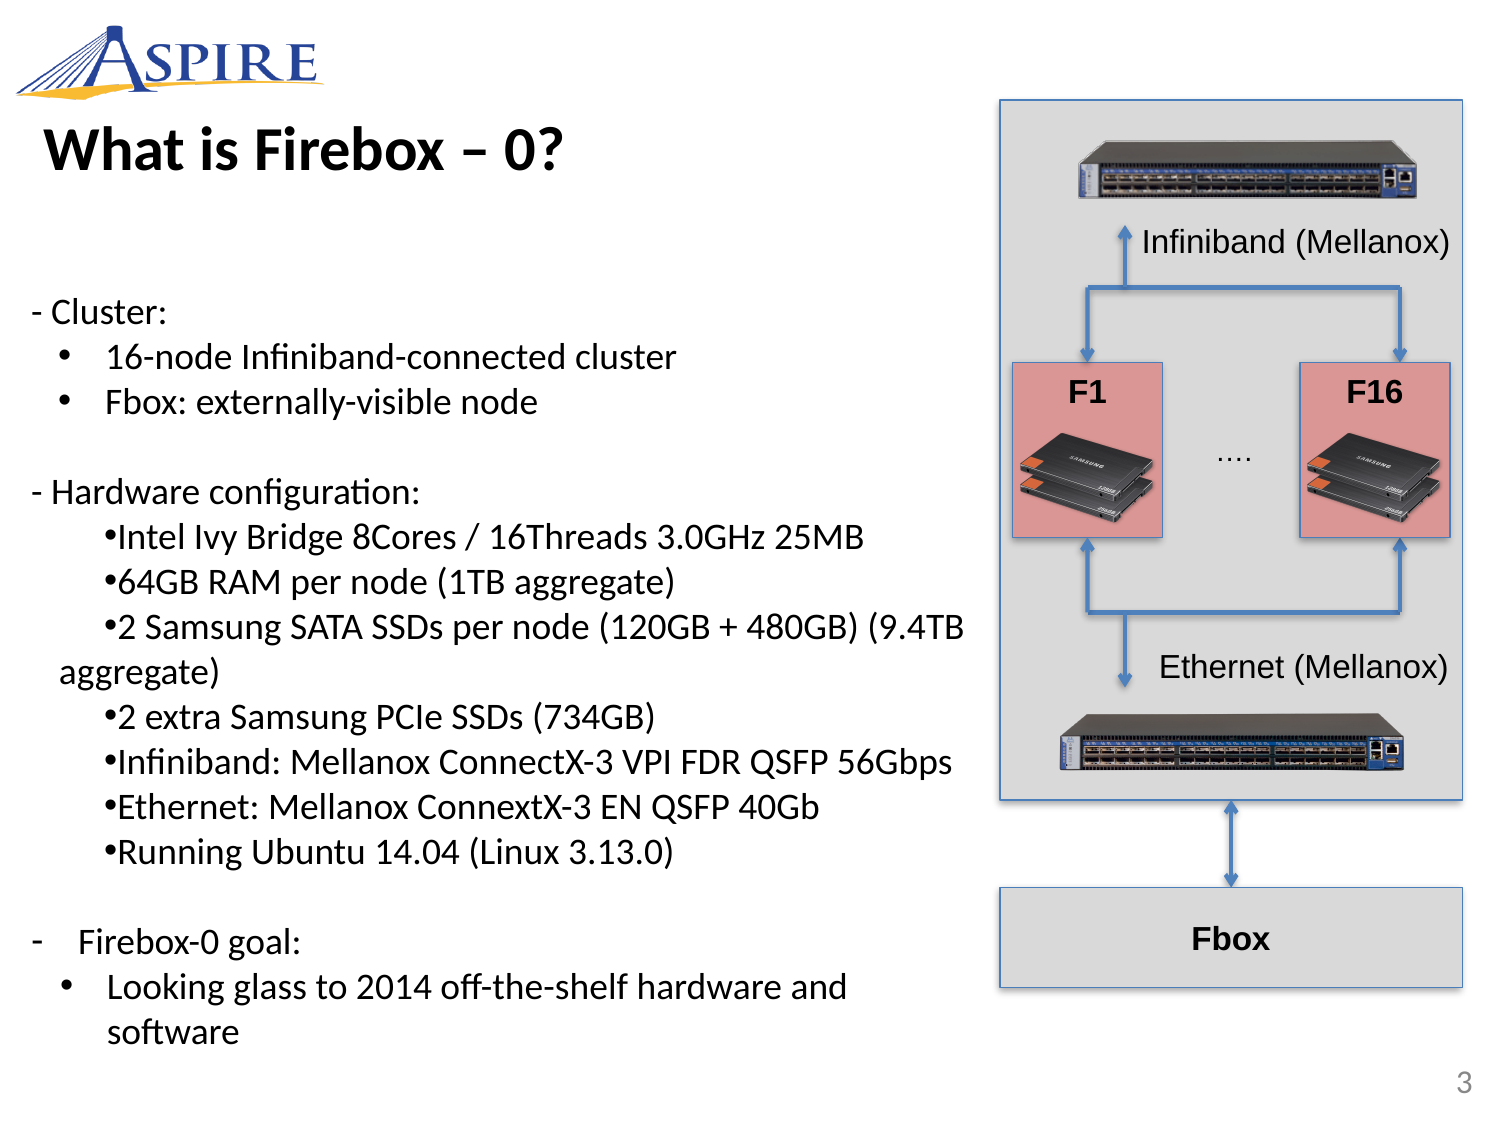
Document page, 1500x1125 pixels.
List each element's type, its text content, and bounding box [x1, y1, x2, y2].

text_box [999, 99, 1463, 801]
picture [1, 12, 338, 113]
picture [1074, 137, 1426, 202]
picture [1012, 424, 1163, 531]
text_box F16 [1299, 362, 1451, 424]
picture [1299, 424, 1451, 531]
text_box - Cluster: 16-node Infiniband-connected cluster Fbox: externally-visible node - Hardware configuration: Intel Ivy Bridge 8Cores / 16Threads 3.0GHz 25MB 64GB RAM per node (1TB aggregate) 2 Samsung SATA SSDs per node (120GB + 480GB) (9.4TB aggregate) 2 extra Samsung PCIe SSDs (734GB) Infiniband: Mellanox ConnectX-3 VPI FDR QSFP 56Gbps Ethernet: Mellanox ConnextX-3 EN QSFP 40Gb Running Ubuntu 14.04 (Linux 3.13.0) Firebox-0 goal: Looking glass to 2014 off-the-shelf hardware and software [16, 279, 1000, 1063]
text_box Infiniband (Mellanox) [1126, 212, 1466, 268]
slide_number 3 [1137, 1050, 1488, 1110]
picture [1054, 709, 1413, 776]
text_box Ethernet (Mellanox) [1144, 637, 1465, 693]
text_box …. [1200, 424, 1268, 475]
text_box What is Firebox – 0? [24, 99, 586, 191]
text_box F1 [1012, 362, 1163, 424]
text_box Fbox [999, 887, 1463, 988]
